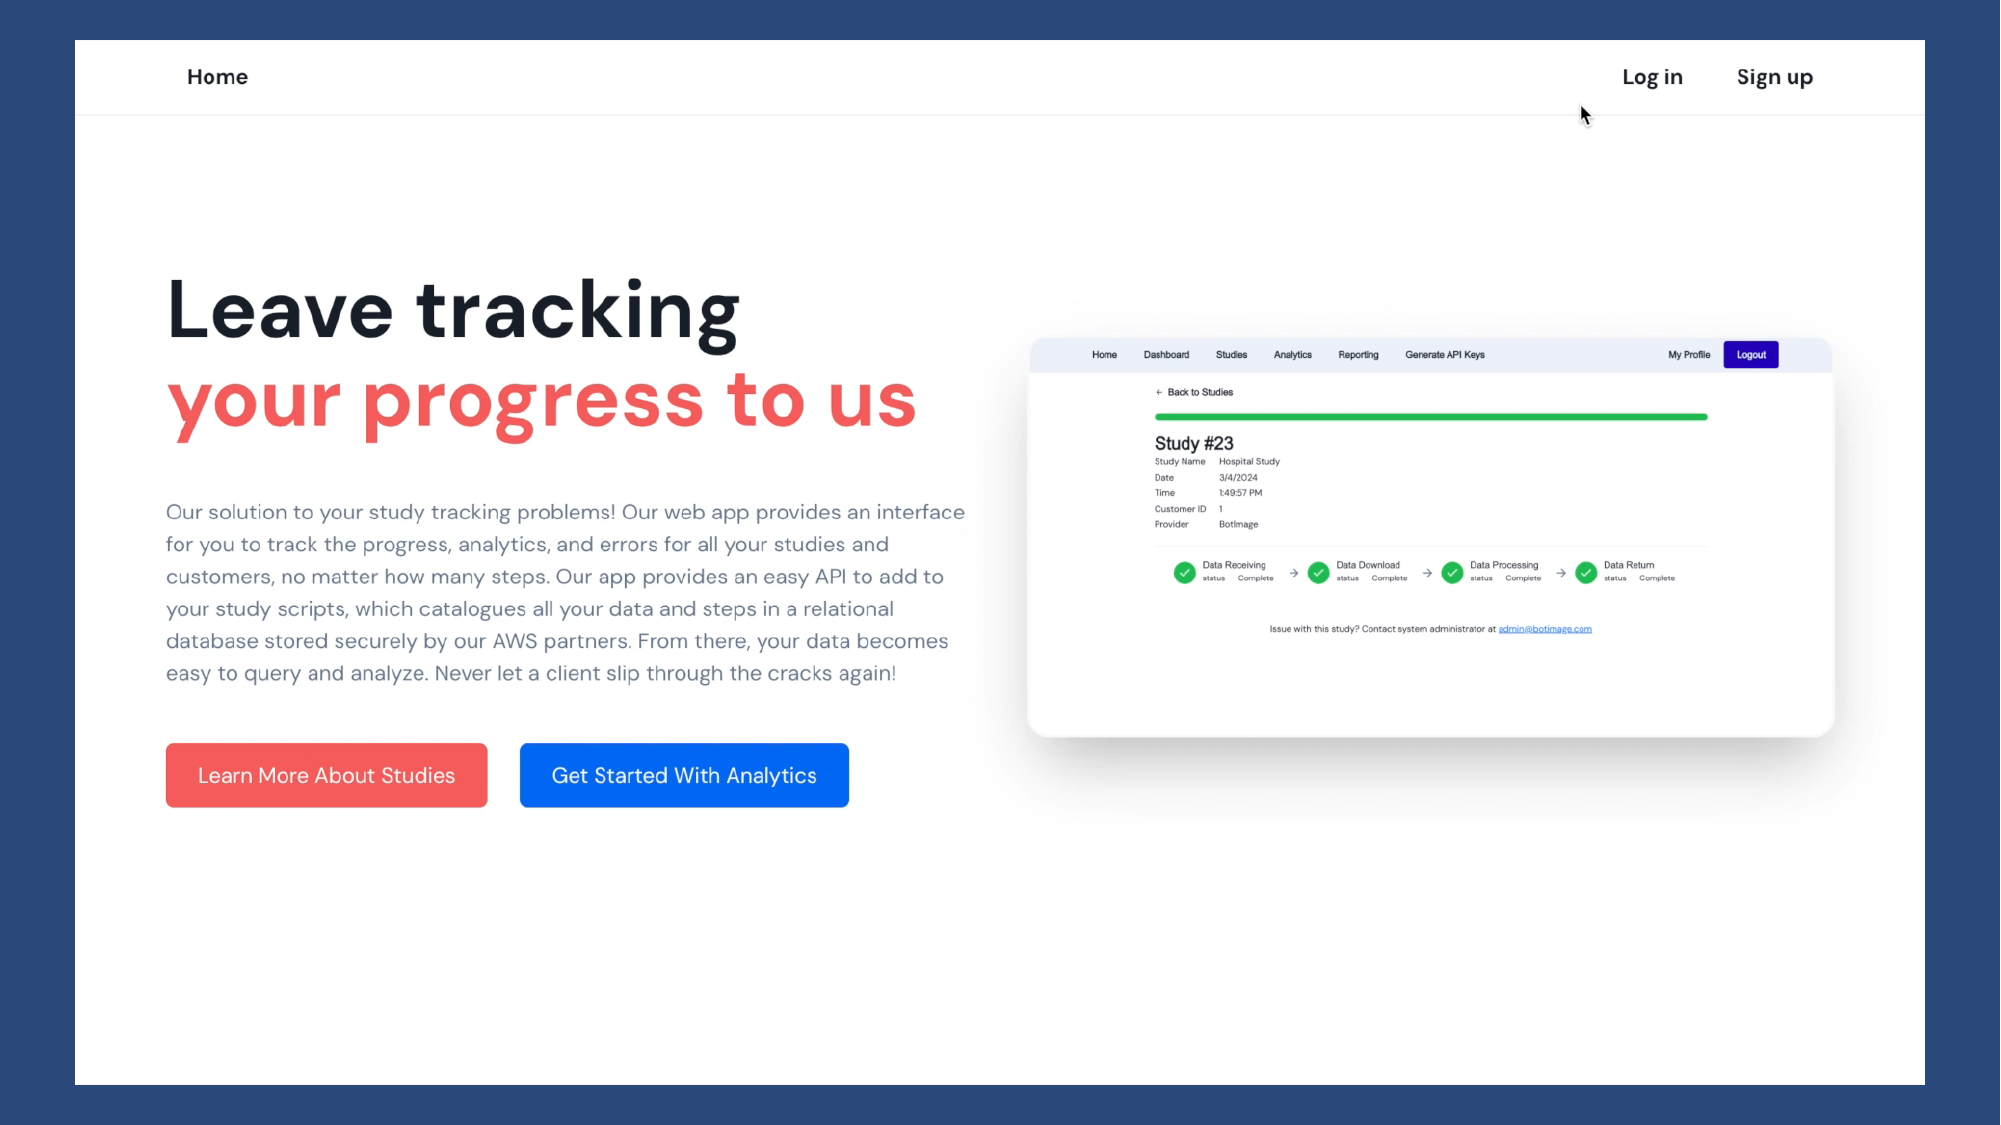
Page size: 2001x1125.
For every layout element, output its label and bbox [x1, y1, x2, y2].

text_box [73, 38, 1927, 1087]
